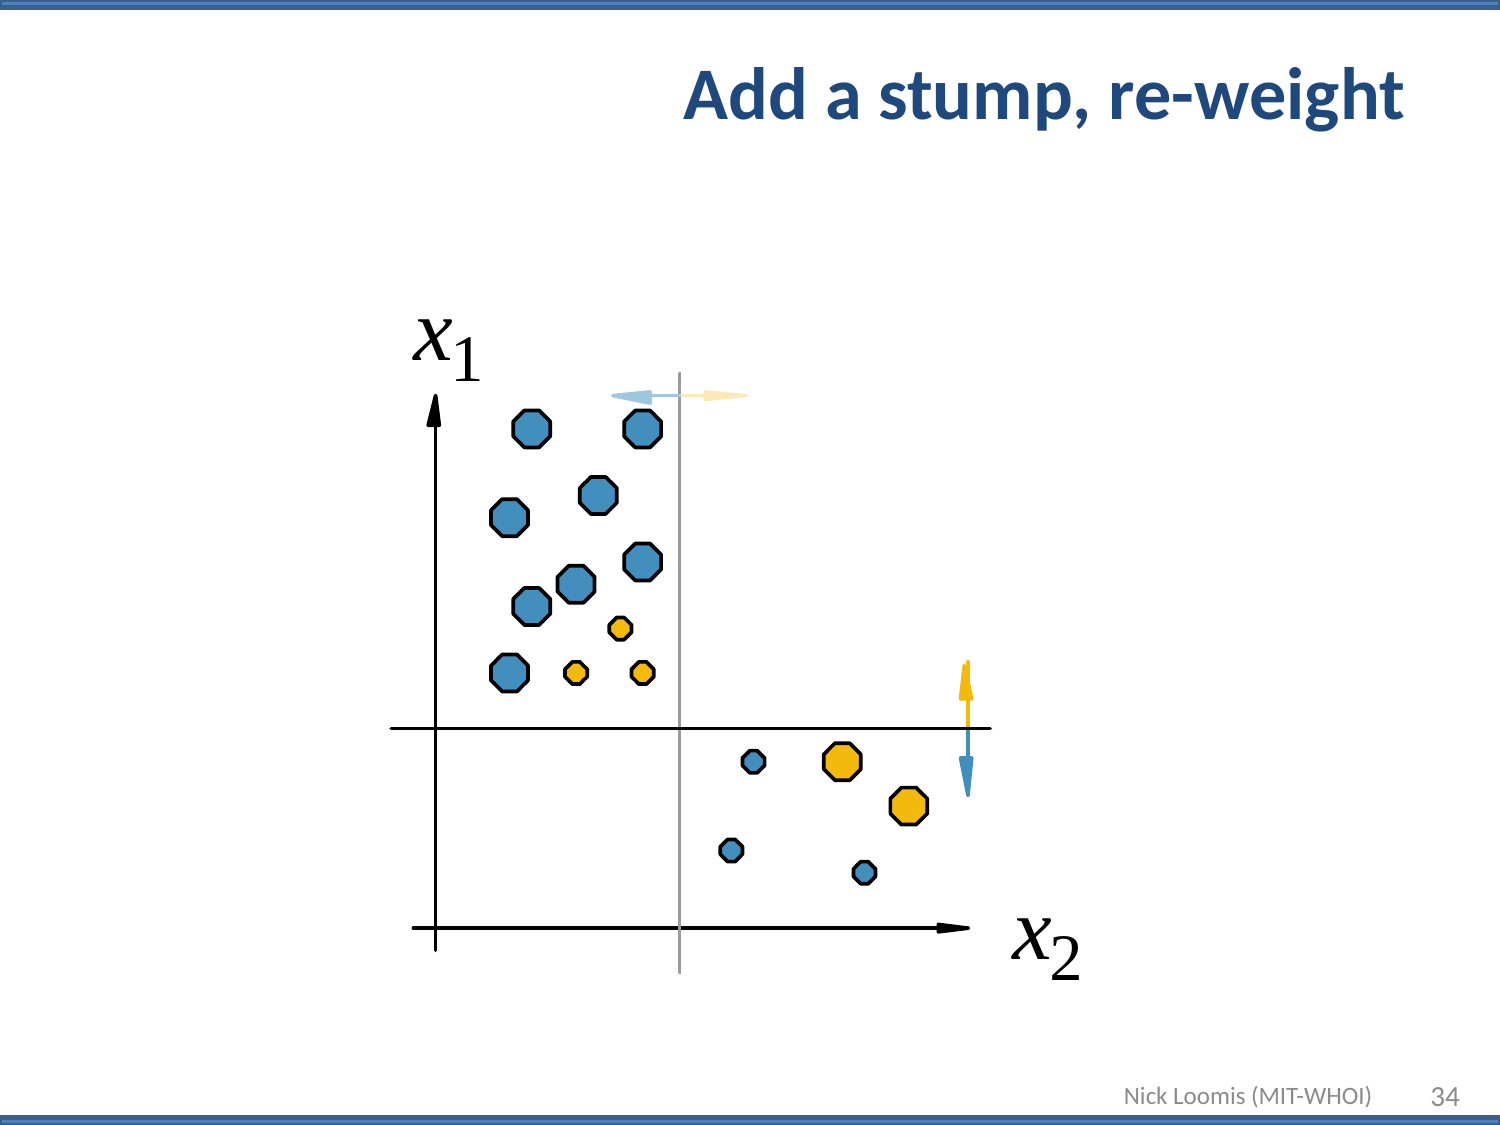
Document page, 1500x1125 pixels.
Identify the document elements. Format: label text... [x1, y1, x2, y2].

picture [387, 262, 1094, 995]
footer Nick Loomis (MIT-WHOI) [1050, 1065, 1388, 1125]
title Add a stump, re-weight [87, 37, 1438, 143]
slide_number 34 [1388, 1065, 1475, 1125]
